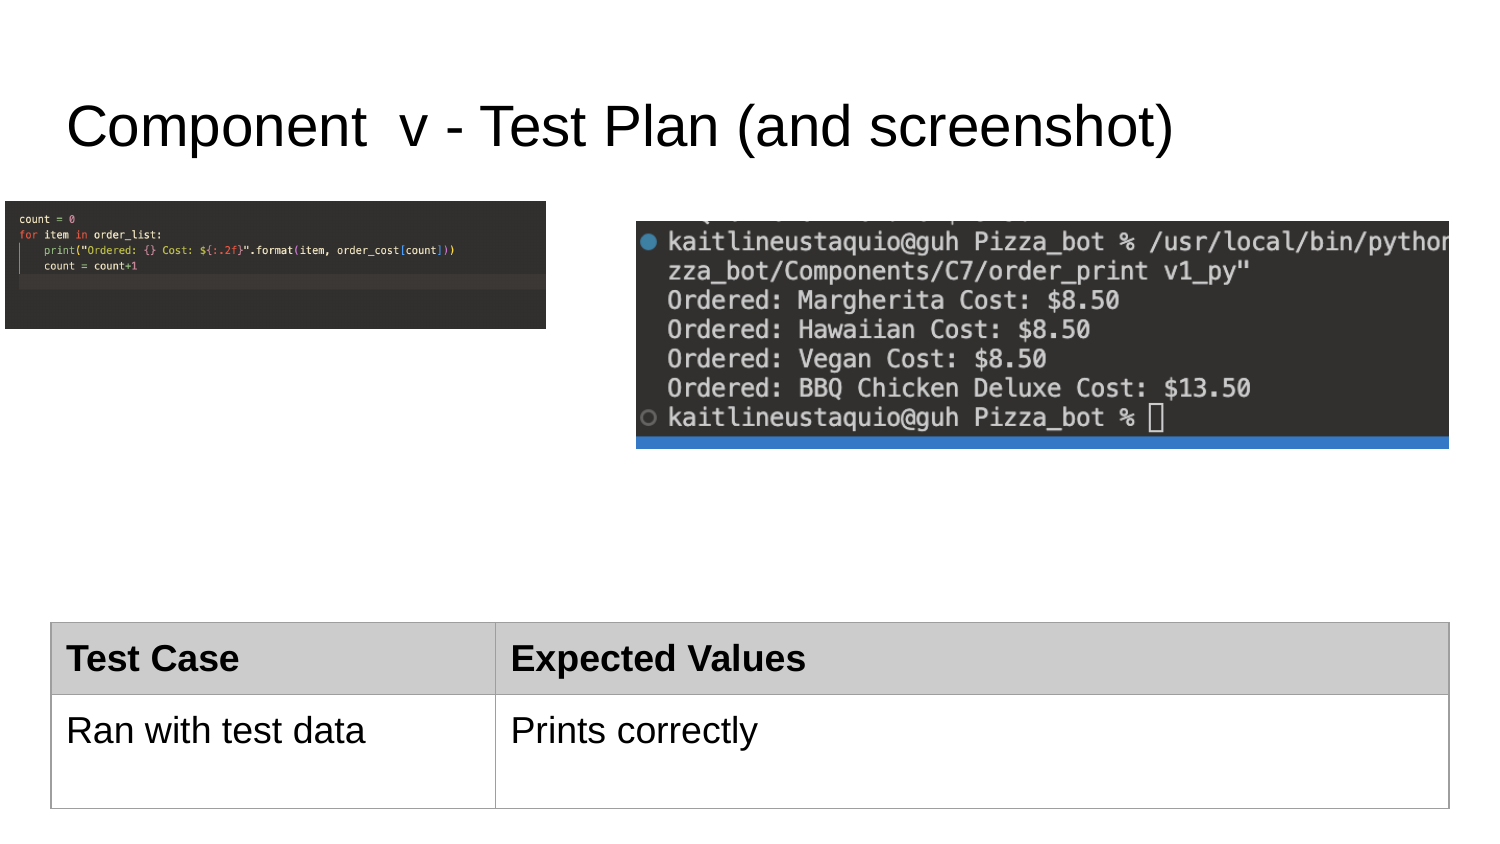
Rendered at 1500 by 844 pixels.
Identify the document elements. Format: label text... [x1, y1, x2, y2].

picture [5, 200, 546, 329]
table_cell Ran with test data [52, 695, 495, 808]
table_header Test Case [52, 623, 495, 694]
table_header Expected Values [496, 623, 1448, 694]
title Component v - Test Plan (and screenshot) [51, 72, 1449, 167]
table_cell Prints correctly [496, 695, 1448, 808]
picture [636, 220, 1450, 449]
